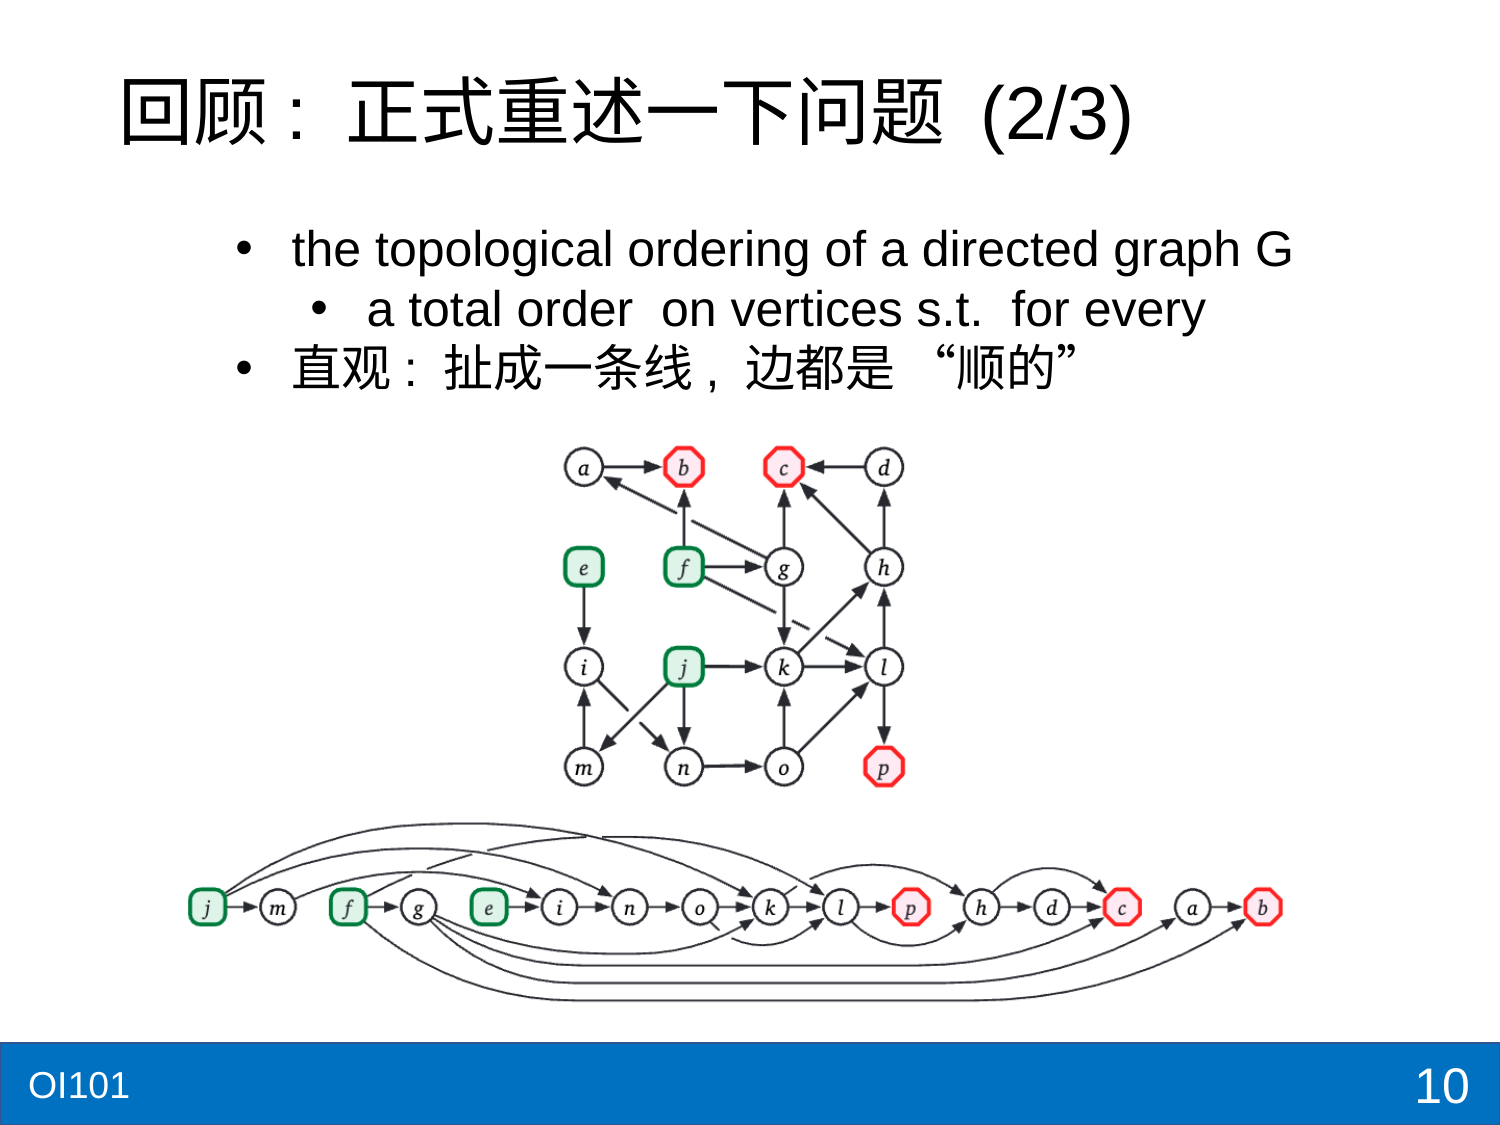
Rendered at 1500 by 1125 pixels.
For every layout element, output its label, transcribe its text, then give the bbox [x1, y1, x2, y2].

picture [159, 810, 1317, 1021]
title 回顾: 正式重述一下问题 (2/3) [103, 59, 1397, 171]
picture [552, 439, 924, 800]
slide_number 10 [1147, 1054, 1485, 1114]
